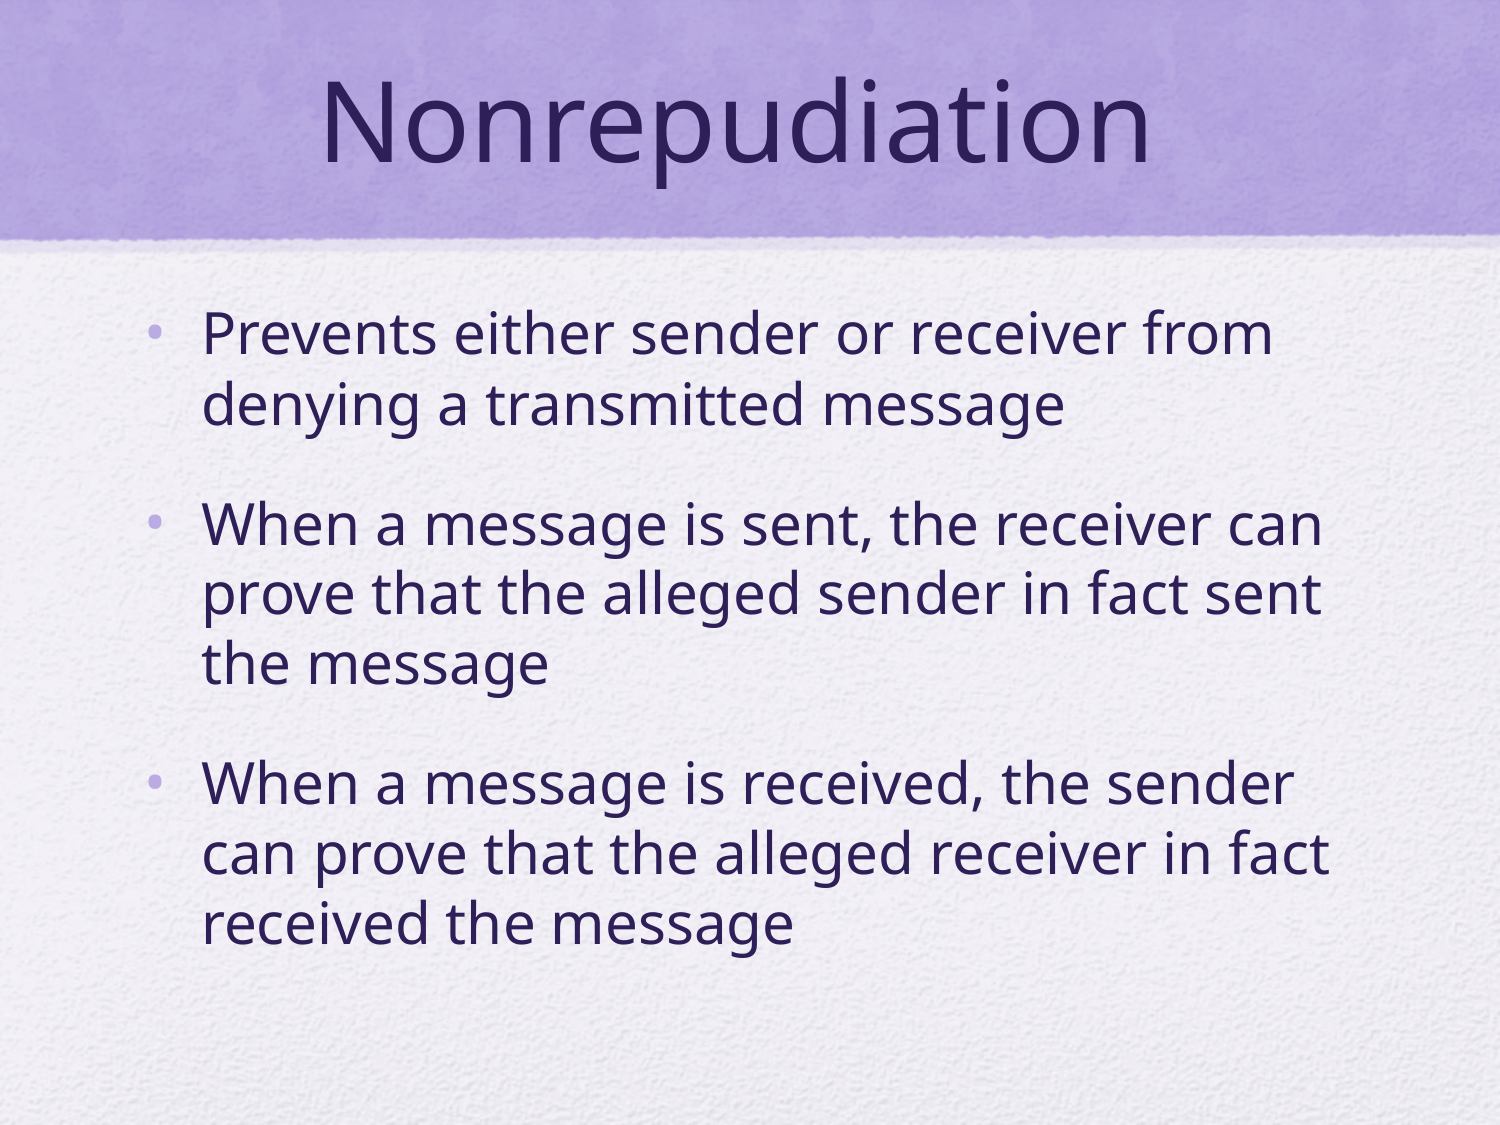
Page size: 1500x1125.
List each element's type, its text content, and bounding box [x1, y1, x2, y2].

picture [0, 225, 1500, 1125]
list Prevents either sender or receiver from denying a transmitted message When a message is sent, the receiver can prove that the alleged sender in fact sent the message When a message is received, the sender can prove that the alleged receiver in fact received the message [129, 288, 1373, 993]
title Nonrepudiation [129, 6, 1373, 239]
